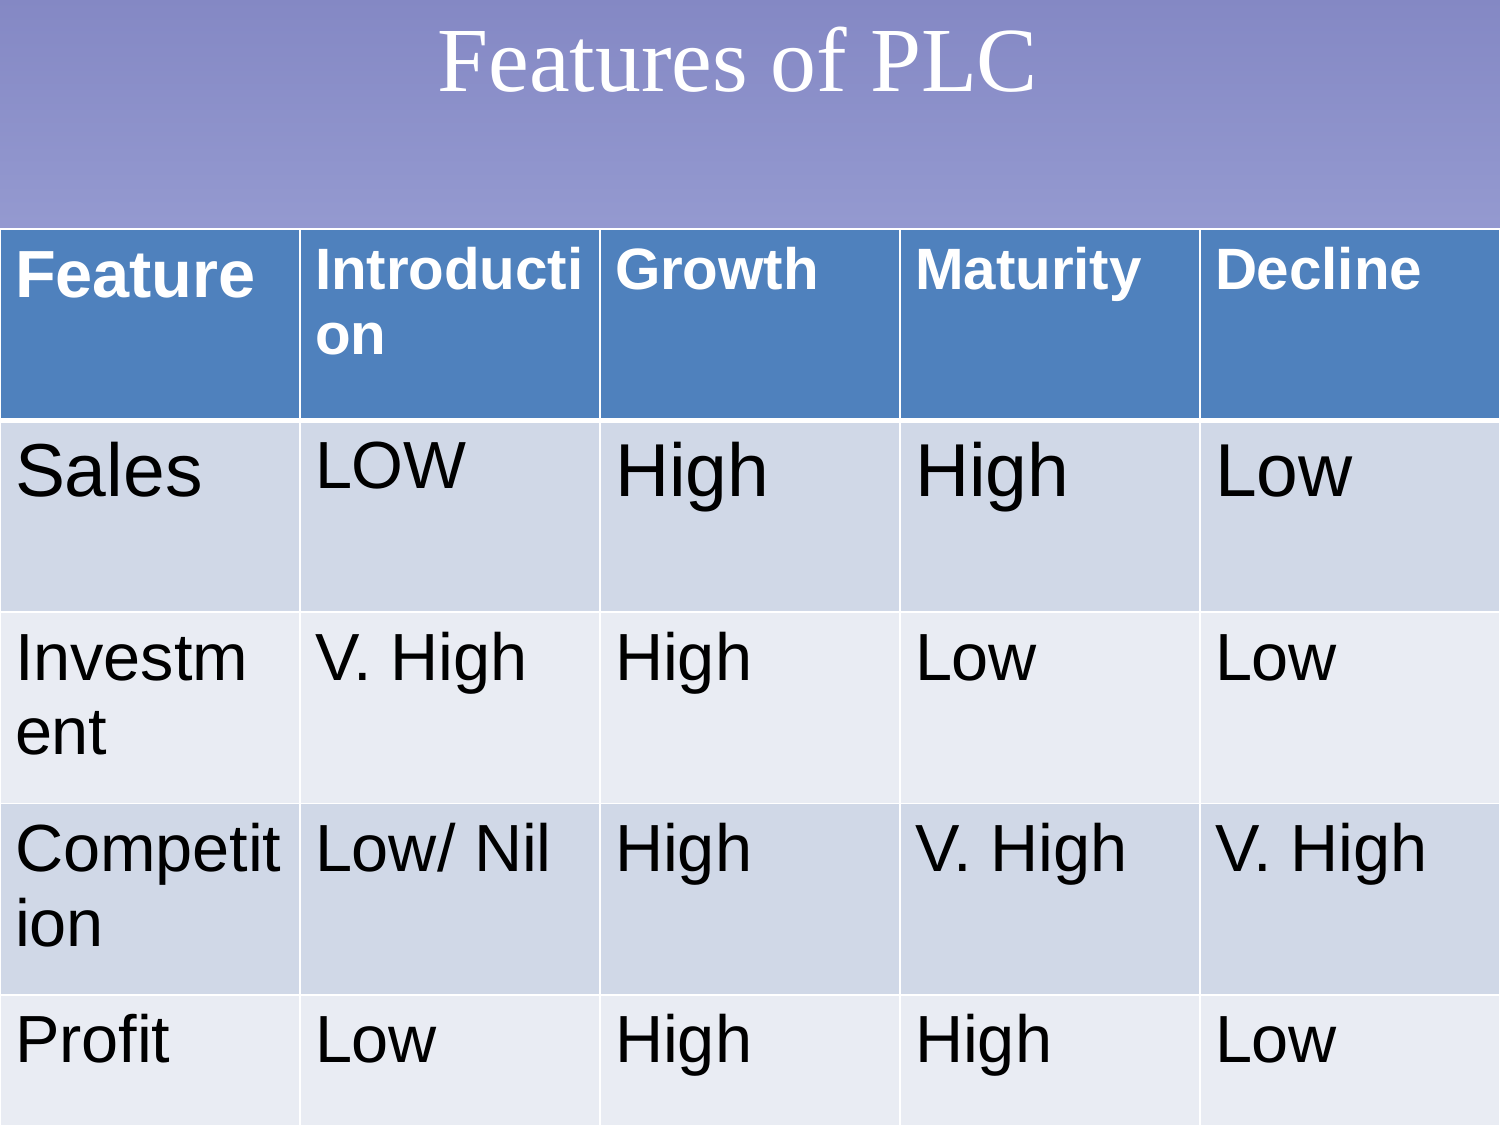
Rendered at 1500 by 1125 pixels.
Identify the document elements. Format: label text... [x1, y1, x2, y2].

table_cell Sales [1, 423, 299, 611]
table_cell LOW [301, 423, 599, 611]
title Features of PLC [156, 0, 1344, 112]
table_cell Low [1201, 996, 1499, 1125]
table_cell High [601, 423, 899, 611]
table_cell High [601, 996, 899, 1125]
table_cell High [901, 423, 1199, 611]
table_cell Profit [1, 996, 299, 1125]
table_cell V. High [1201, 804, 1499, 994]
table_header Growth [601, 230, 899, 418]
table_cell Low [901, 613, 1199, 803]
table_header Feature [1, 230, 299, 418]
table_header Decline [1201, 230, 1499, 418]
table_cell Low [1201, 423, 1499, 611]
table_header Maturity [901, 230, 1199, 418]
table_header Introduction [301, 230, 599, 418]
table_cell High [601, 613, 899, 803]
table_cell Competition [1, 804, 299, 994]
table_cell Low [301, 996, 599, 1125]
table_cell High [601, 804, 899, 994]
table_cell V. High [901, 804, 1199, 994]
table_cell Low [1201, 613, 1499, 803]
table_cell High [901, 996, 1199, 1125]
table_cell V. High [301, 613, 599, 803]
table_cell Investment [1, 613, 299, 803]
table_cell Low/ Nil [301, 804, 599, 994]
